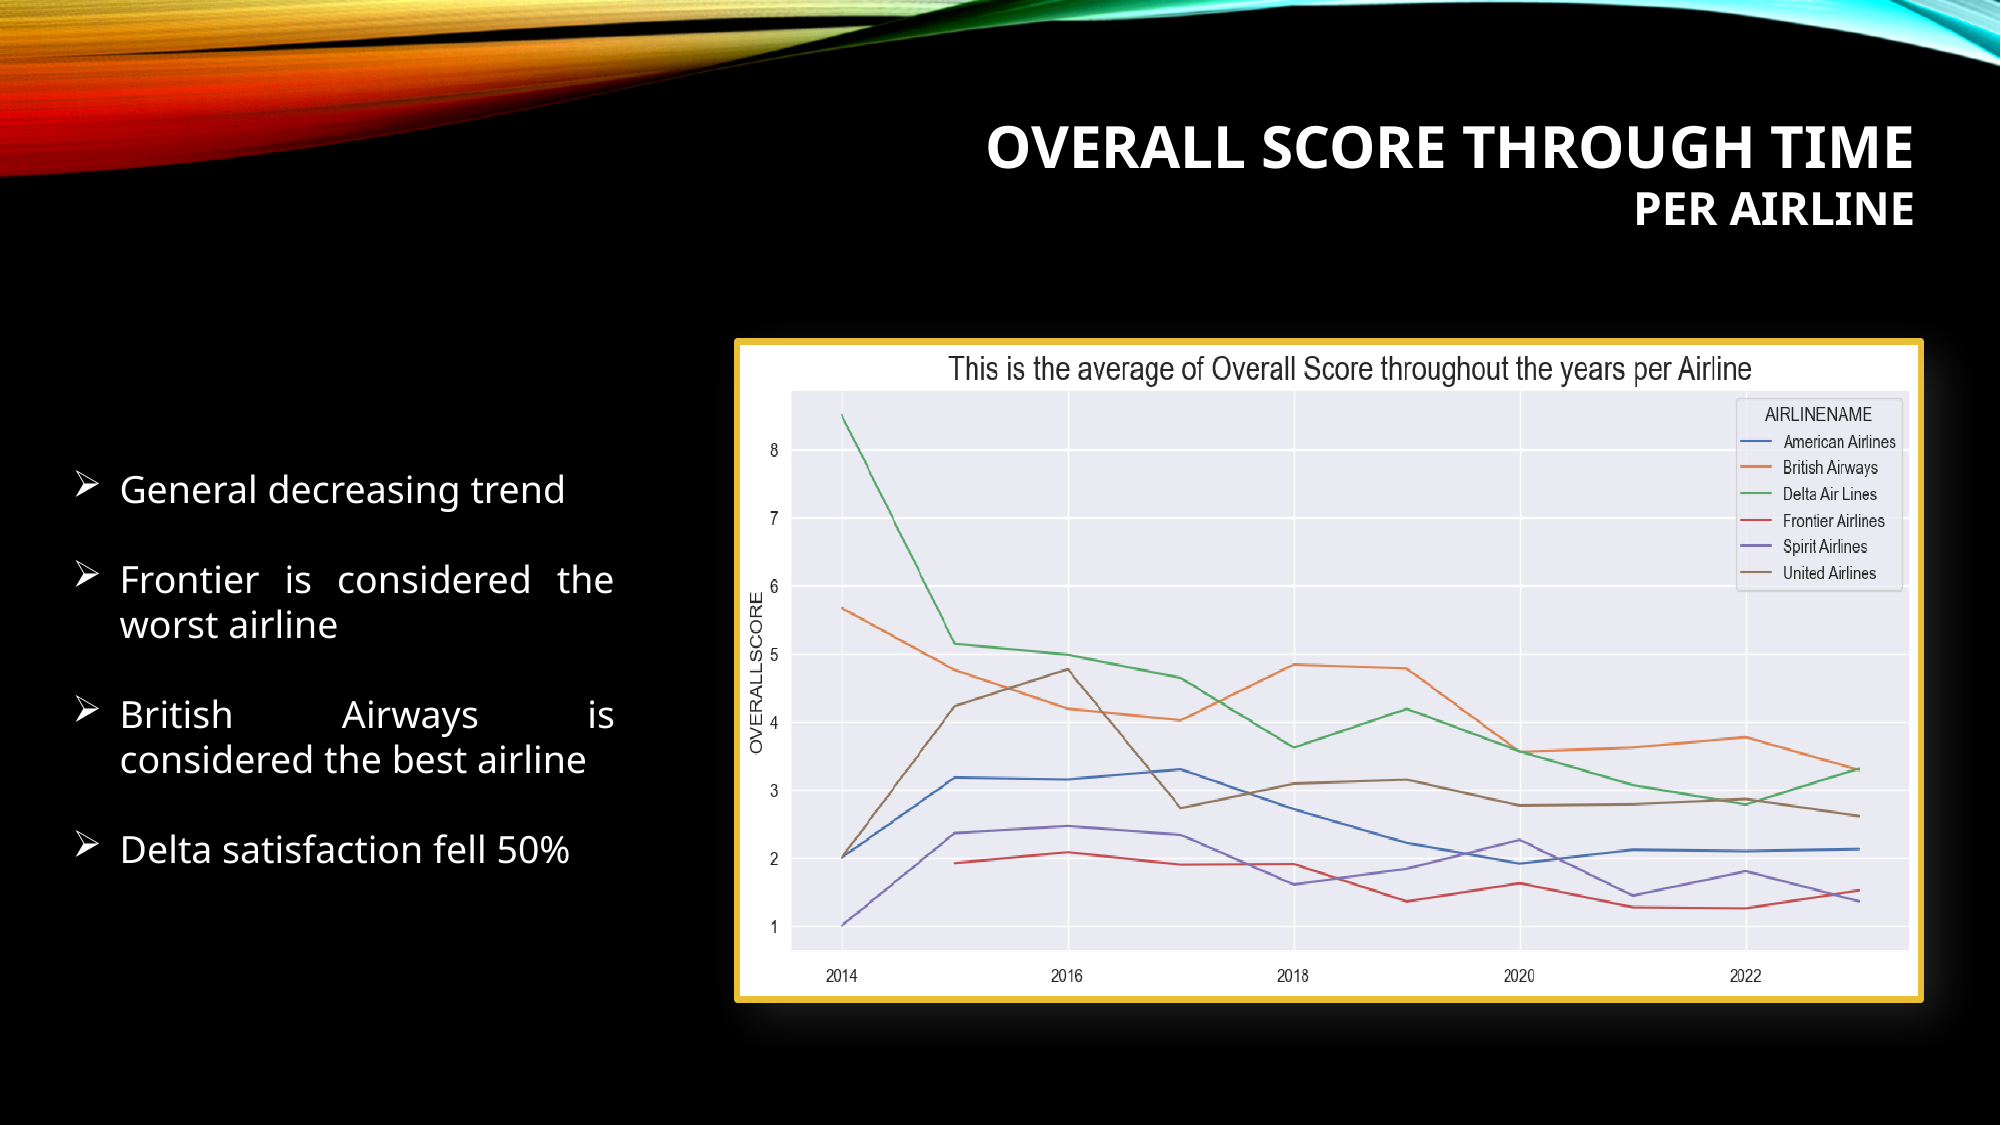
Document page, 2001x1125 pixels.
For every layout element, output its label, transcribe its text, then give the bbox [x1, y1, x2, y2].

text_box General decreasing trend Frontier is considered the worst airline British Airways is considered the best airline Delta satisfaction fell 50% [57, 413, 630, 879]
picture [739, 344, 1919, 997]
text_box OVERALL SCORE THROUGH TIME PER AIRLINE [930, 102, 1930, 243]
picture [0, 0, 2000, 178]
